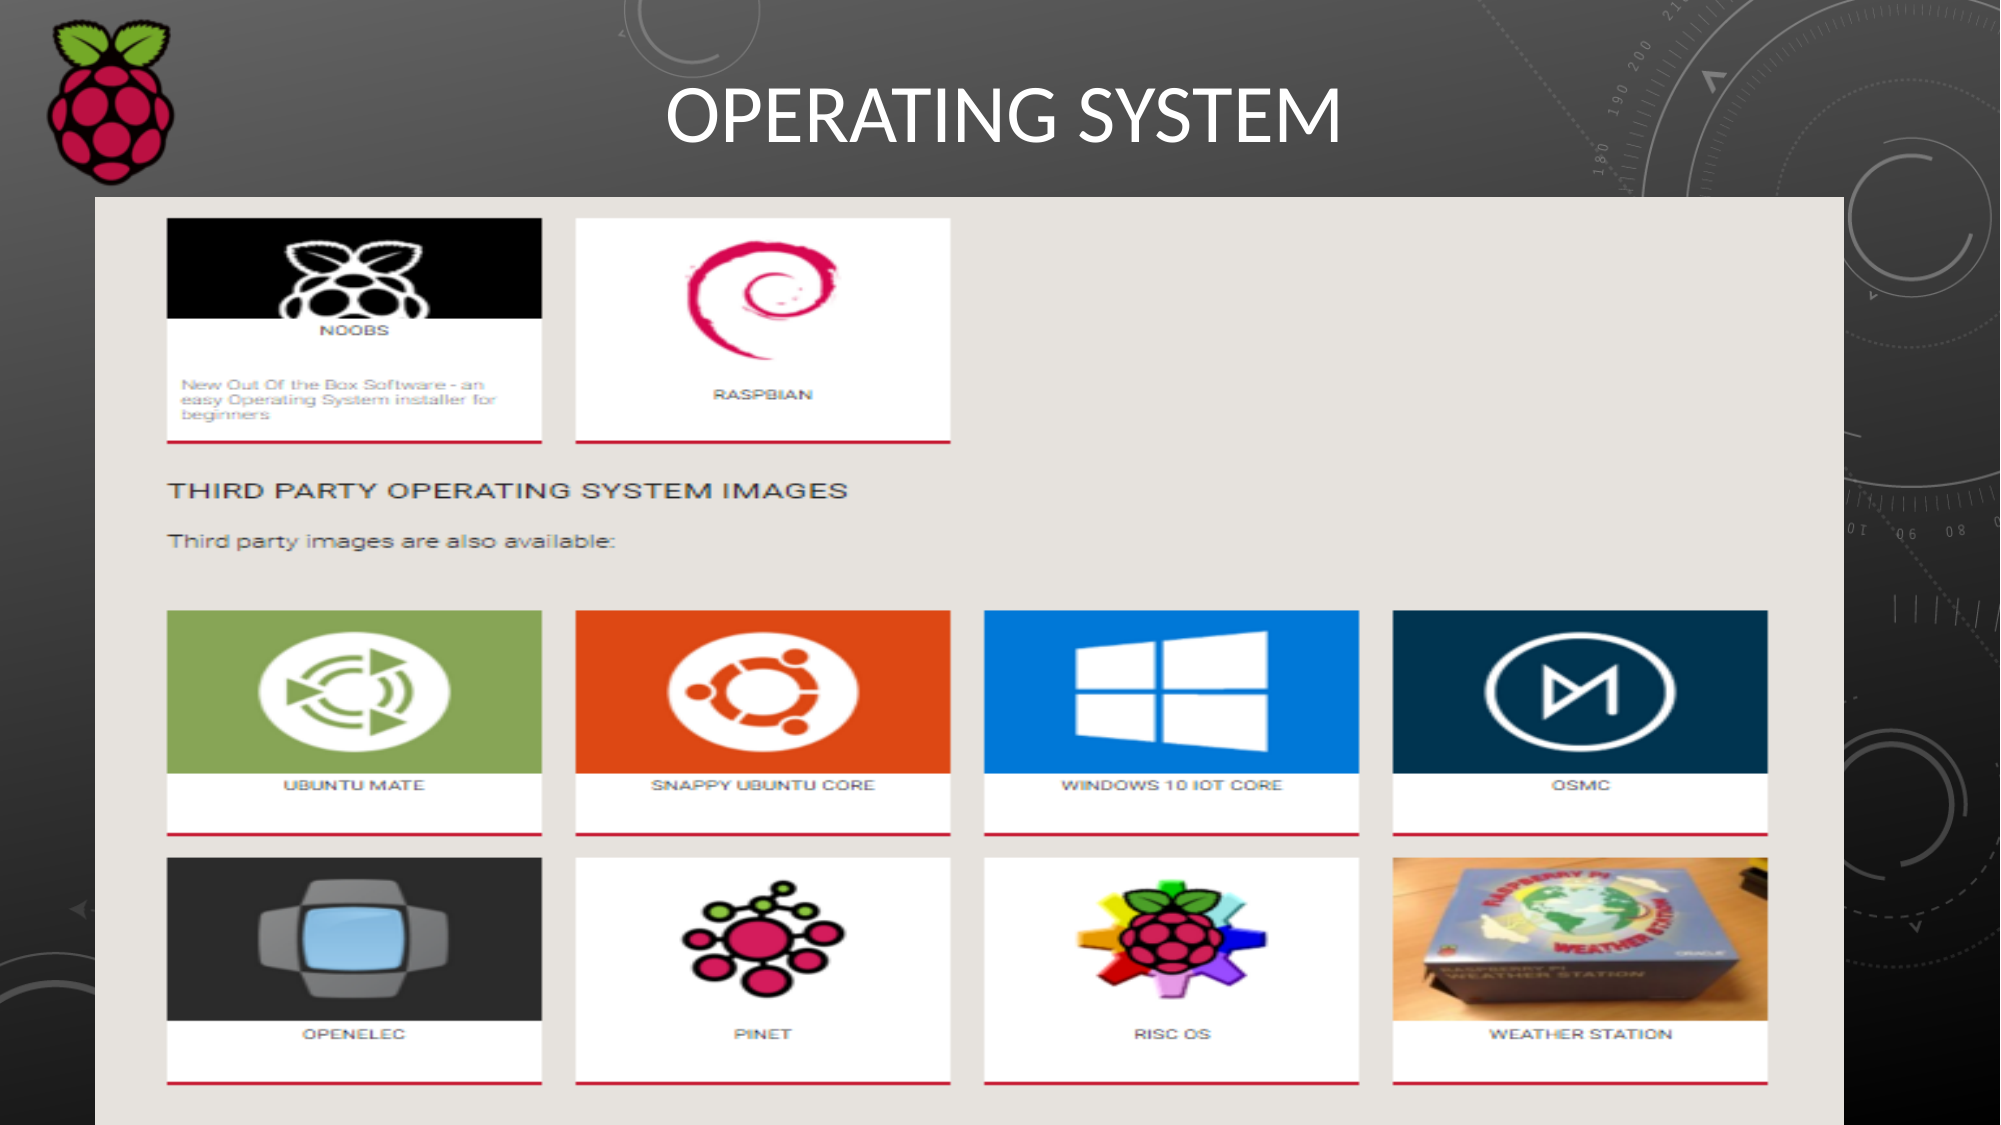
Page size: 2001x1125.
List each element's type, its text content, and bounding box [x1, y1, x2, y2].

picture [0, 0, 2000, 1125]
title Operating System [650, 27, 1806, 191]
